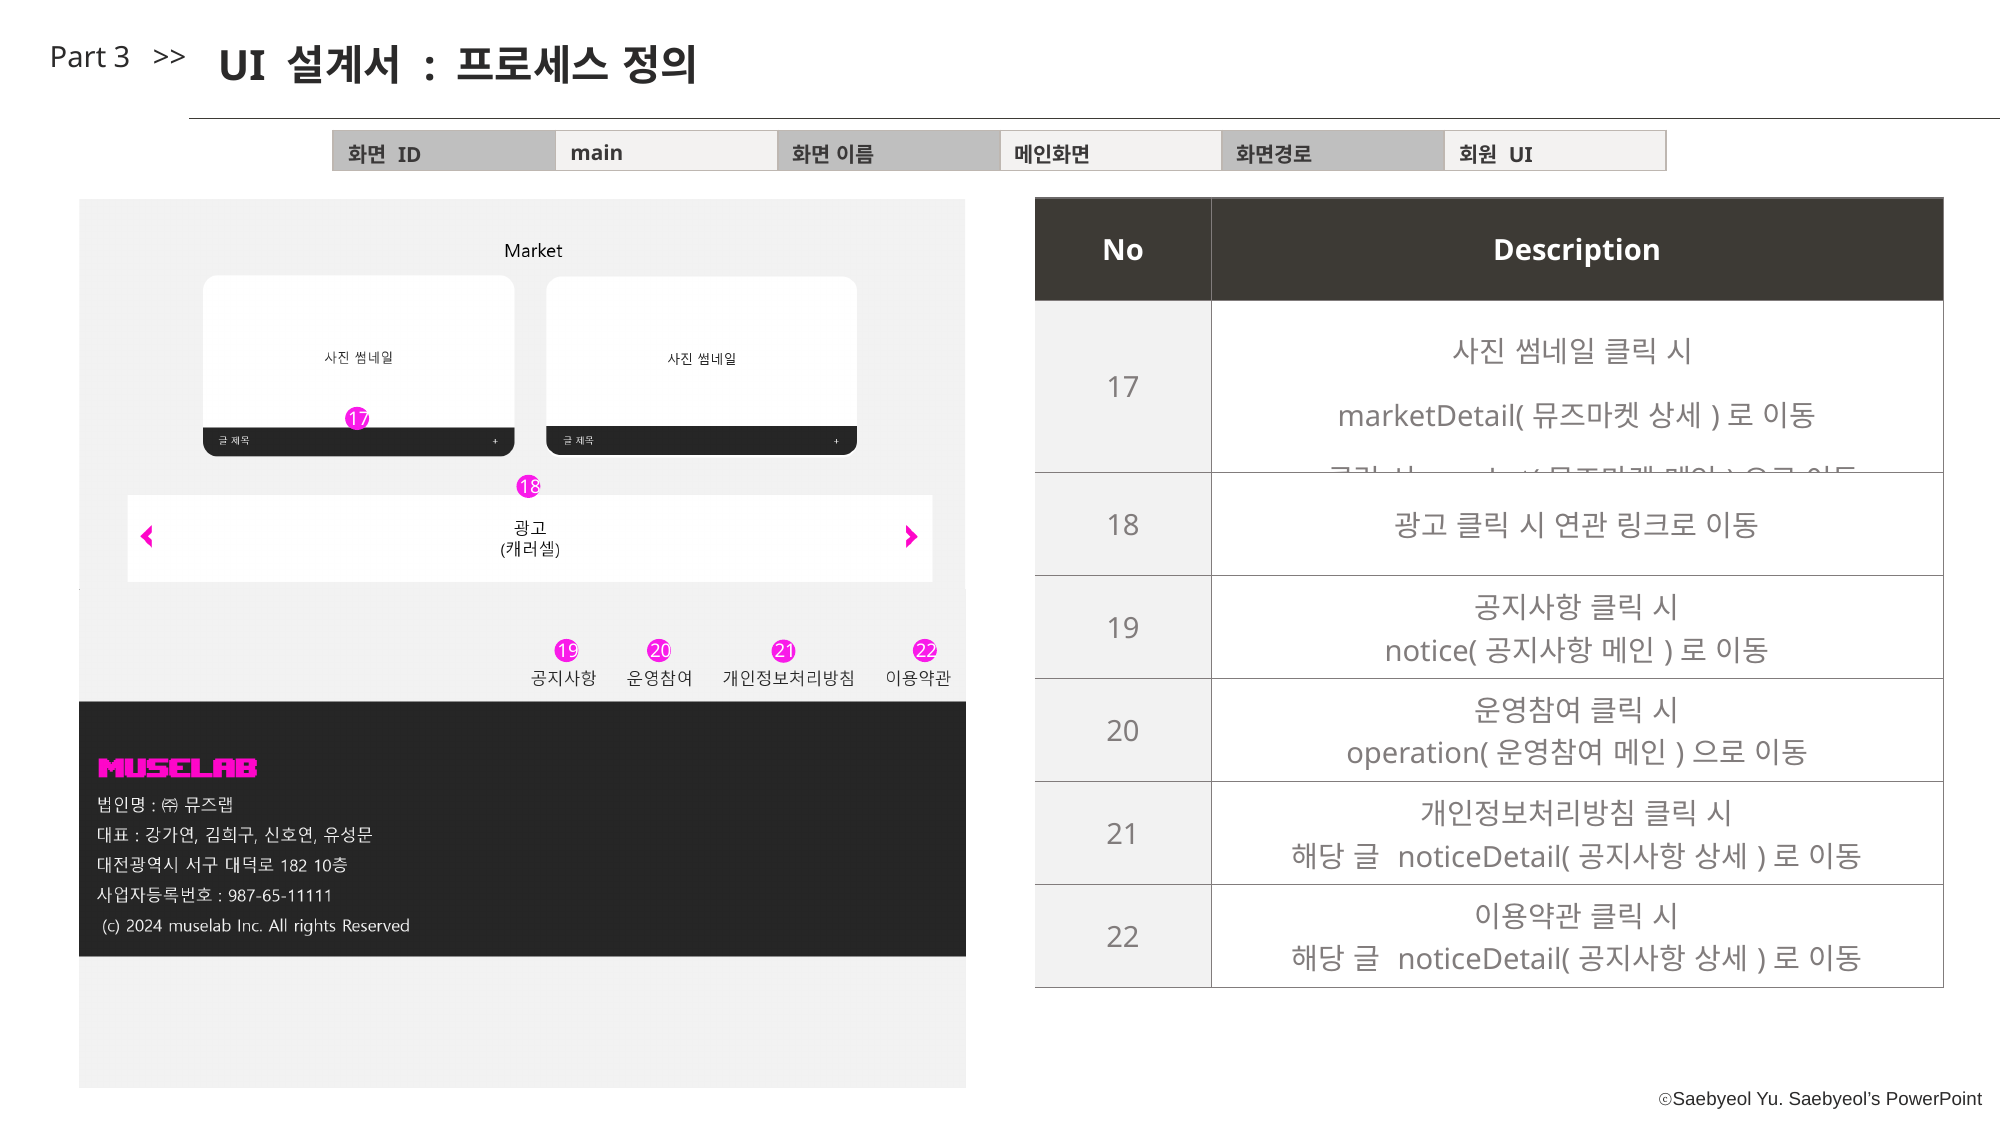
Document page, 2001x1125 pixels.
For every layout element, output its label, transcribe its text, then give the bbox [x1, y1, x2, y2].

table_cell 개인정보처리방침 클릭 시 해당 글 noticeDetail(공지사항 상세)로 이동 [1212, 782, 1943, 884]
table_cell 20 [1035, 679, 1211, 781]
table_cell 21 [1035, 782, 1211, 884]
table_cell 이용약관 클릭 시 해당 글 noticeDetail(공지사항 상세)로 이동 [1212, 885, 1943, 987]
table_cell 광고 클릭 시 연관 링크로 이동 [1212, 473, 1943, 575]
table_header 회원 UI [1445, 131, 1665, 170]
table_header 화면경로 [1223, 131, 1443, 170]
table_header main [556, 131, 777, 170]
table_cell 공지사항 클릭 시 notice(공지사항 메인)로 이동 [1212, 576, 1943, 678]
table_header 메인화면 [1001, 131, 1221, 170]
text_box Part 3 >> [34, 30, 202, 81]
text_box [635, 631, 708, 669]
table_header No [1035, 199, 1211, 300]
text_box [901, 631, 973, 669]
table_header Description [1212, 199, 1943, 300]
table_header 화면 ID [334, 131, 555, 170]
table_cell 운영참여 클릭 시 operation(운영참여 메인)으로 이동 [1212, 679, 1943, 781]
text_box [759, 631, 832, 670]
text_box UI 설계서 : 프로세스 정의 [203, 31, 714, 97]
table_cell 22 [1035, 885, 1211, 987]
table_cell 19 [1035, 576, 1211, 678]
table_cell 사진 썸네일 클릭 시 marketDetail(뮤즈마켓 상세)로 이동 + 클릭 시 market(뮤즈마켓 메인)으로 이동 [1212, 301, 1943, 472]
picture [79, 199, 966, 1088]
table_header 화면 이름 [779, 131, 999, 170]
table_cell 18 [1035, 473, 1211, 575]
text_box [333, 399, 406, 437]
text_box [504, 466, 577, 505]
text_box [542, 631, 615, 669]
table_cell 17 [1035, 301, 1211, 472]
